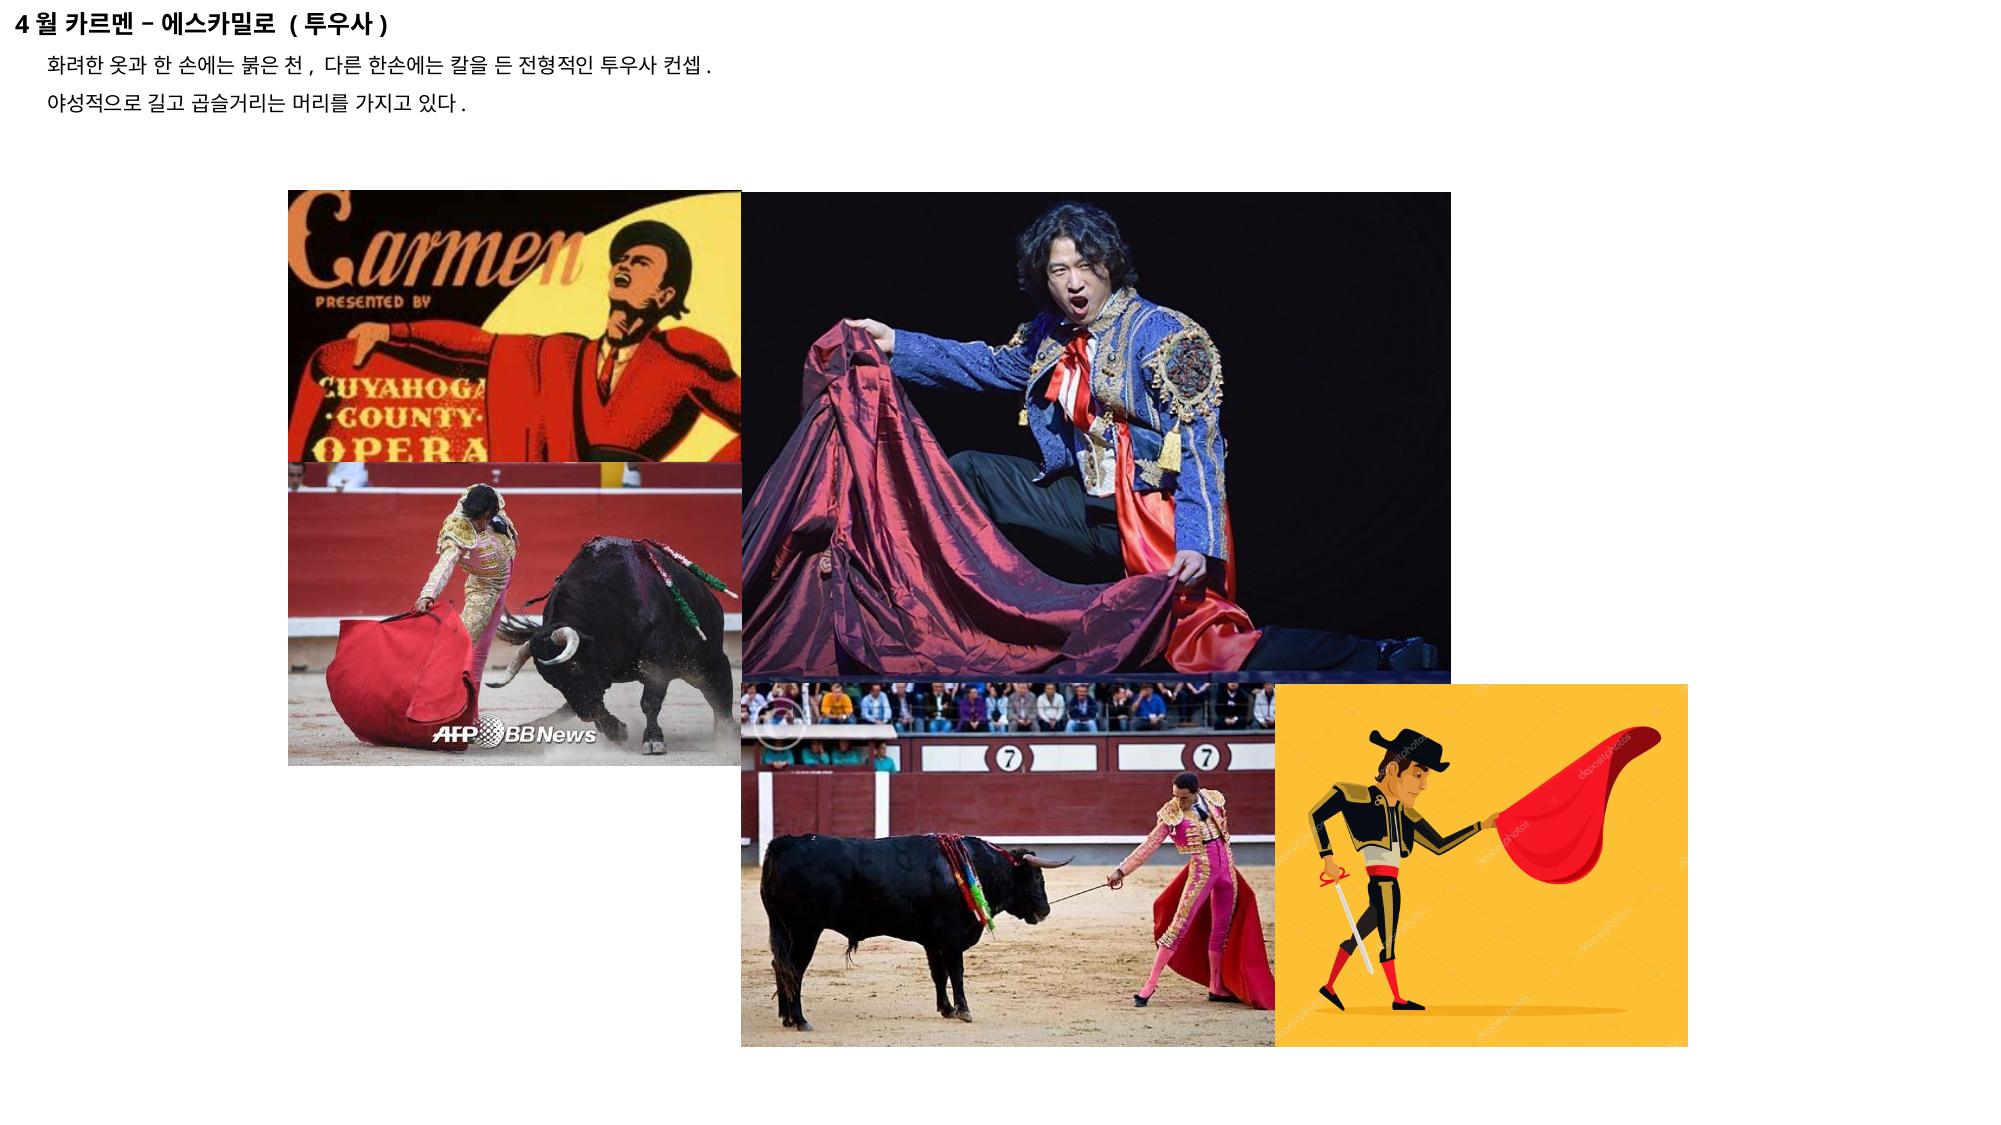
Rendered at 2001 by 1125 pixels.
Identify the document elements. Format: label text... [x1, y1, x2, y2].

picture [287, 190, 1688, 1047]
text_box 4월 카르멘 – 에스카밀로 (투우사) [0, 0, 2000, 50]
text_box 화려한 옷과 한 손에는 붉은 천, 다른 한손에는 칼을 든 전형적인 투우사 컨셉. 야성적으로 길고 곱슬거리는 머리를 가지고 있다. [32, 45, 727, 123]
